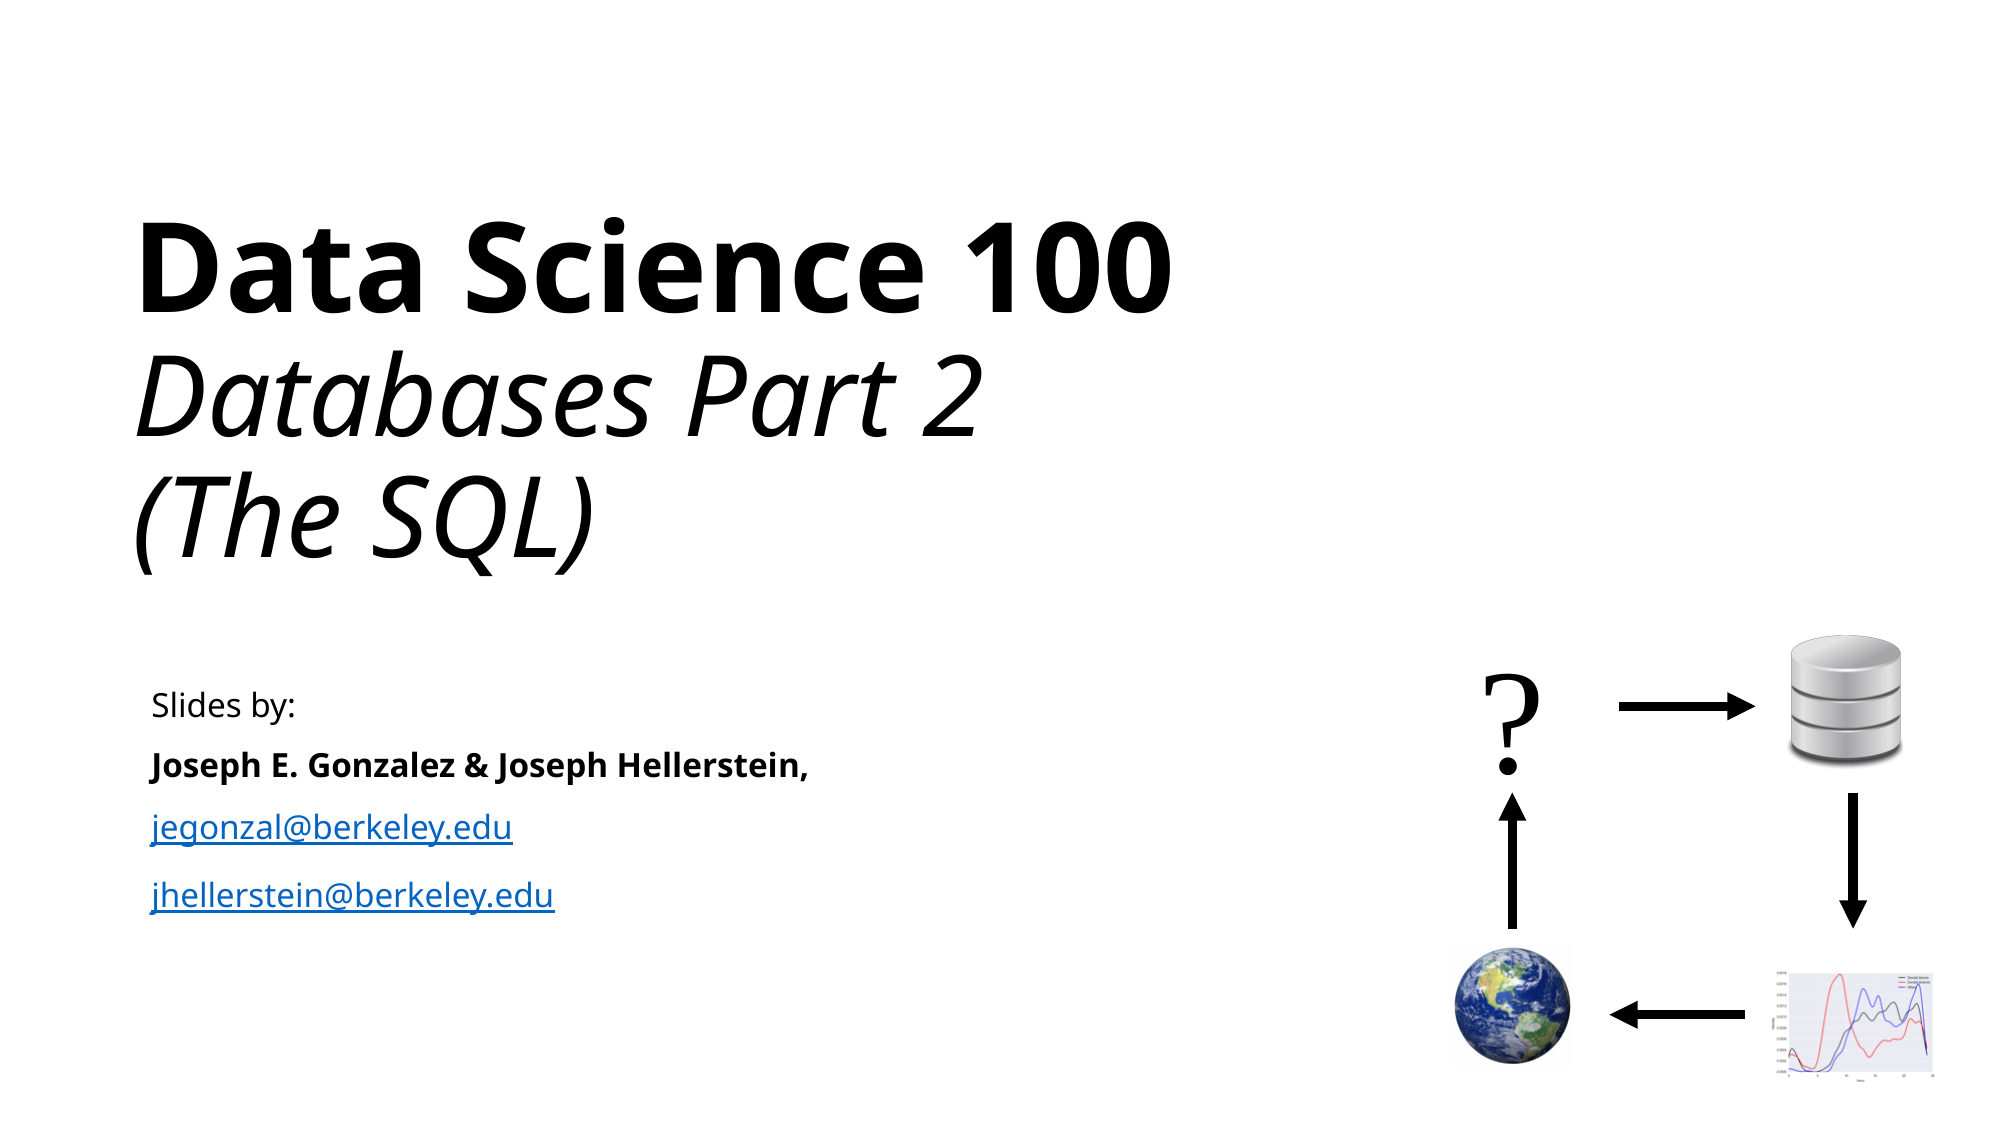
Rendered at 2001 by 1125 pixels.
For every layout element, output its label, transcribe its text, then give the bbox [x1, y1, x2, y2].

picture [1451, 944, 1574, 1066]
text_box Data Science 100 Databases Part 2 (The SQL) [117, 117, 1884, 669]
picture [1784, 635, 1908, 772]
text_box ? [1464, 669, 1561, 812]
picture [1769, 969, 1937, 1085]
subtitle Slides by: Joseph E. Gonzalez & Joseph Hellerstein, jegonzal@berkeley.edu jhellerstein@berkeley.edu [136, 669, 1505, 1046]
